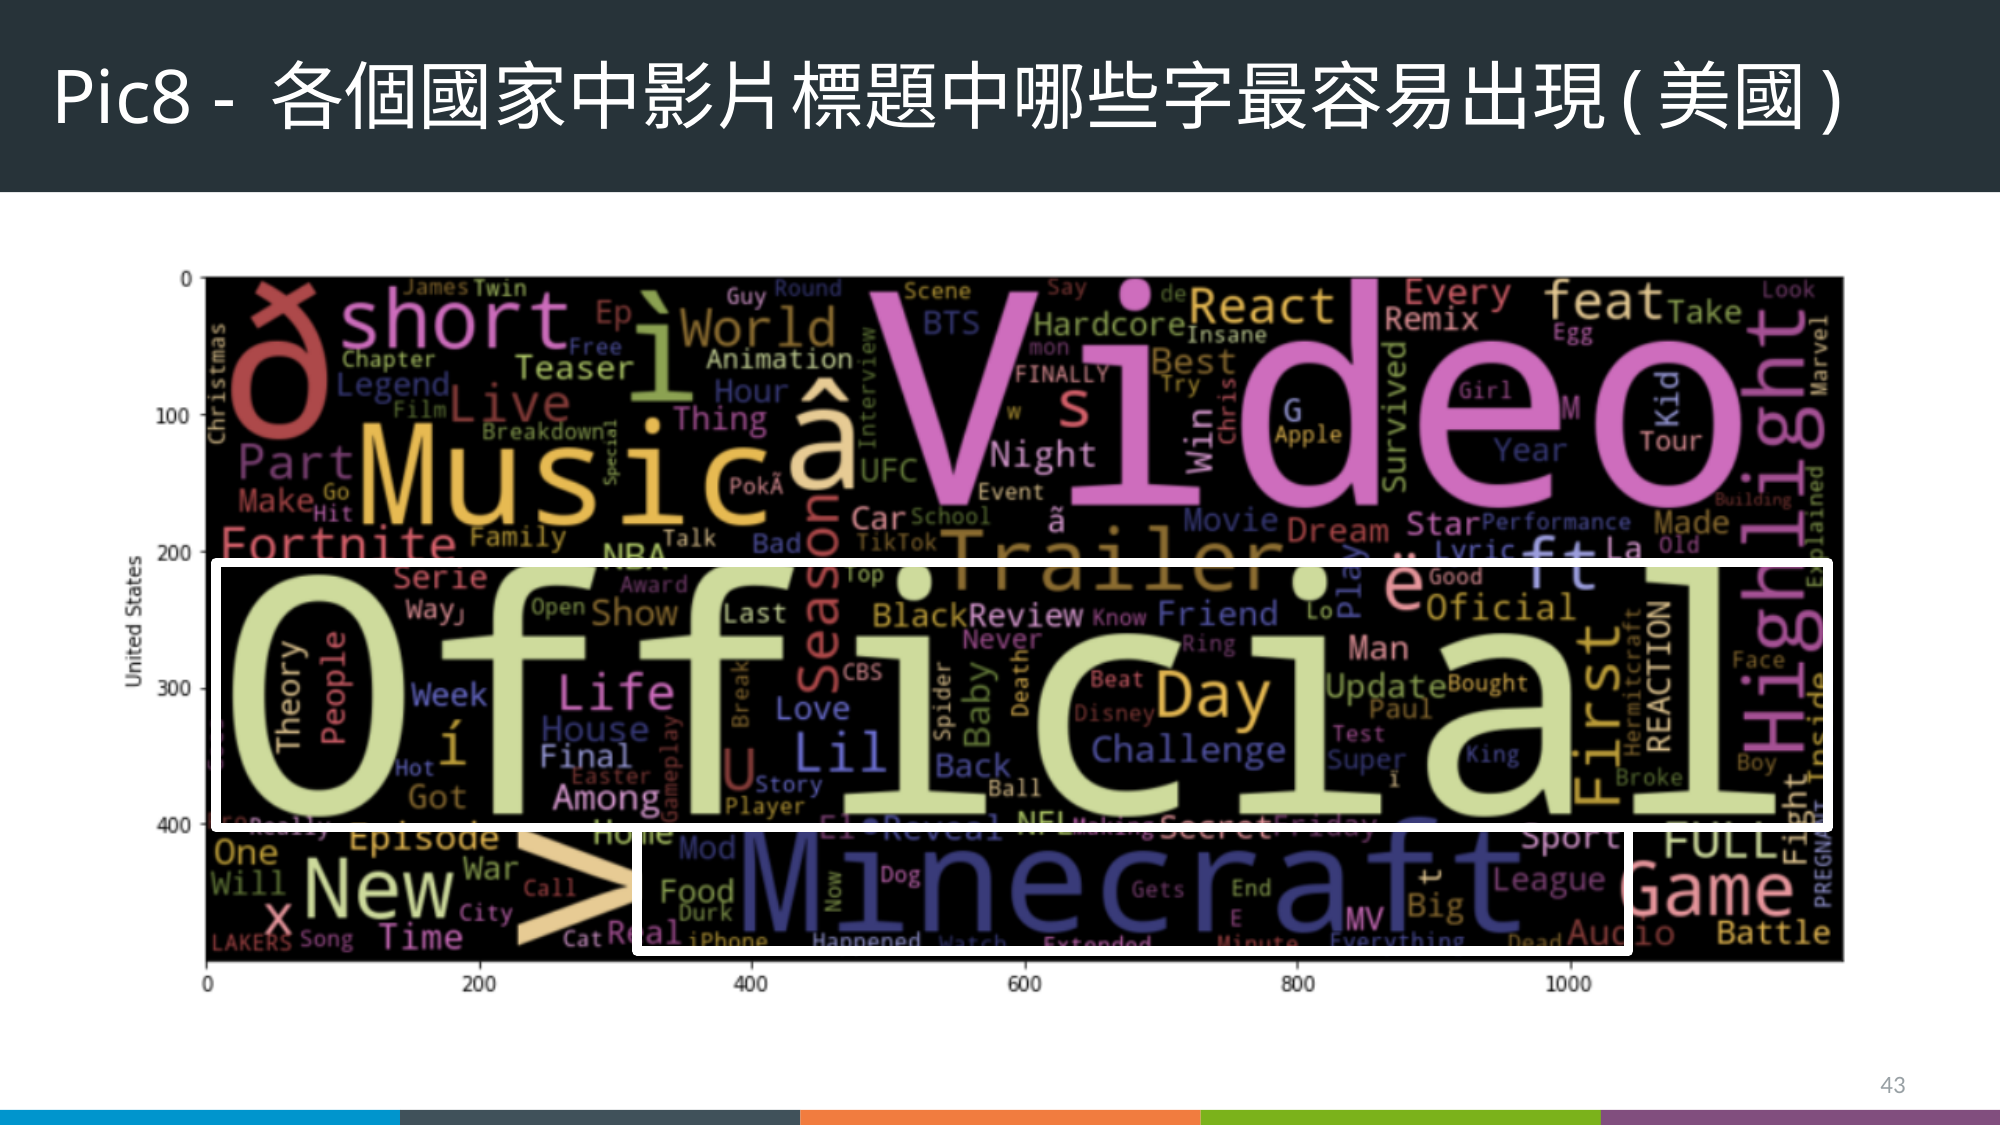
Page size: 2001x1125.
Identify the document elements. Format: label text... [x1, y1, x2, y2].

slide_number 43 [1470, 1060, 1921, 1107]
title Pic8 - 各個國家中影片標題中哪些字最容易出現(美國) [36, 43, 1964, 155]
picture [89, 248, 1906, 1009]
